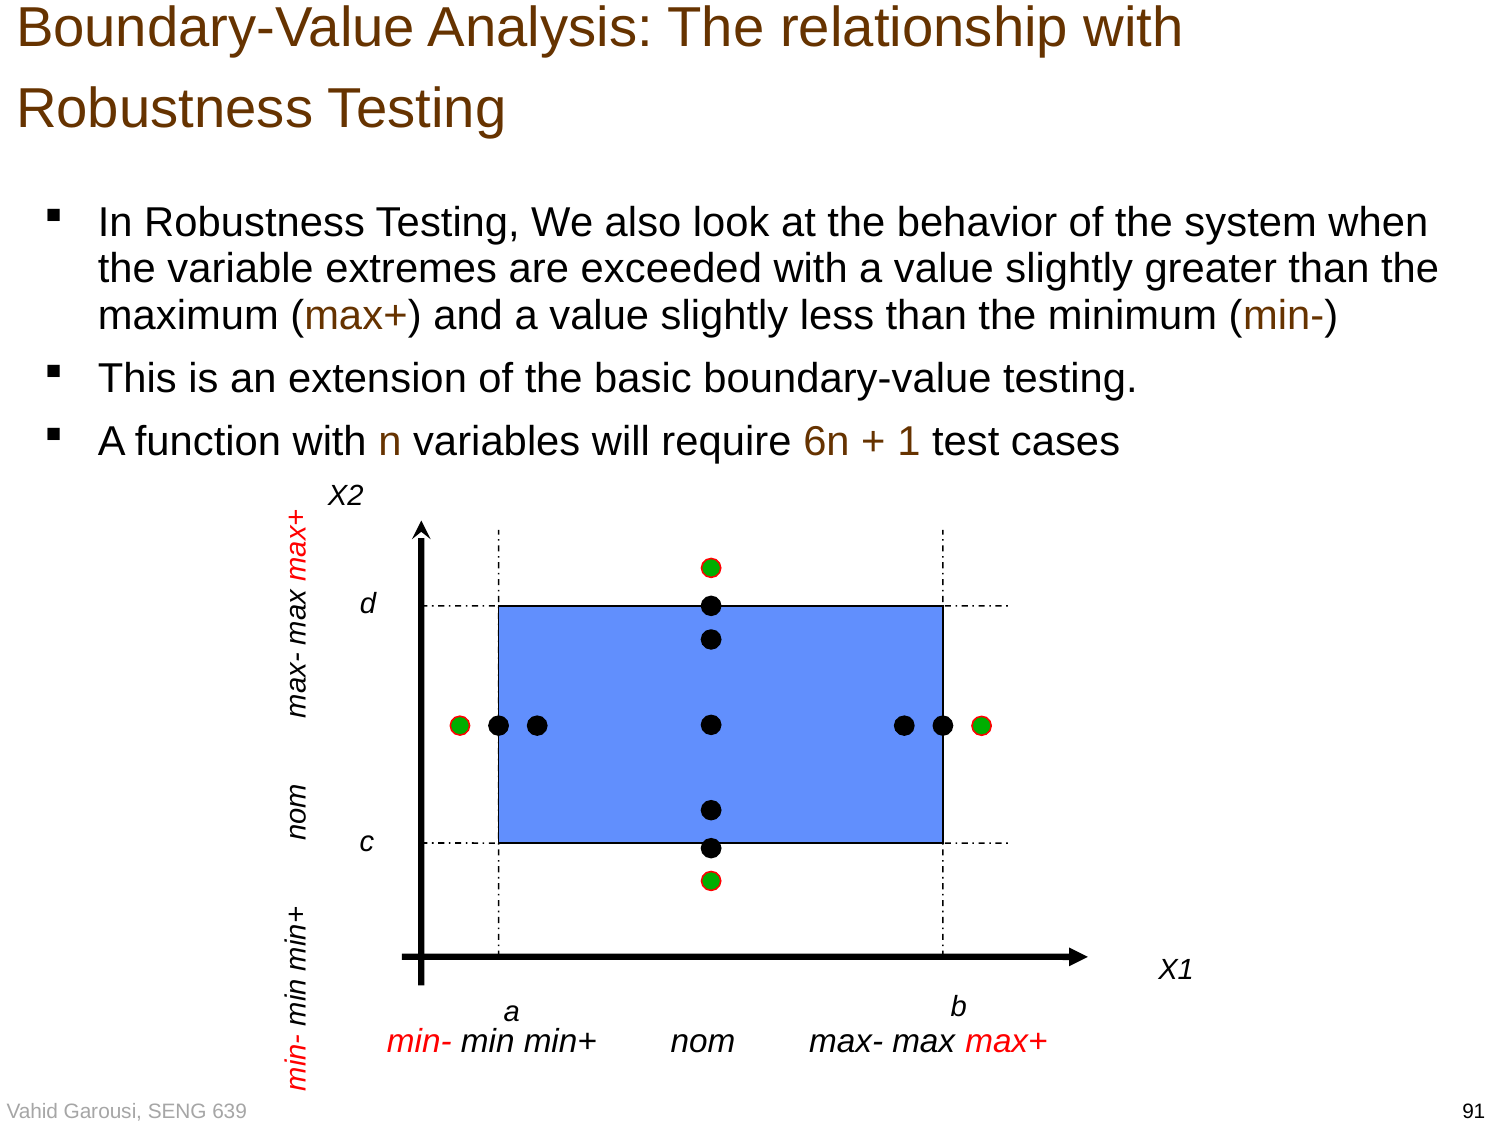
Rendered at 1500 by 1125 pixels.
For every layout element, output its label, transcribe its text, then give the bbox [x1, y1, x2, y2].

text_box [312, 468, 1210, 1036]
text_box min- min min+ nom max- max max+ [269, 279, 319, 1106]
title Boundary-Value Analysis: The relationship with Robustness Testing [0, 1, 1500, 115]
text_box min- min min+ nom max- max max+ [372, 1044, 1199, 1067]
list In Robustness Testing, We also look at the behavior of the system when the variable extremes are exceeded with a value slightly greater than the maximum (max+) and a value slightly less than the minimum (min-) This is an extension of the basic boundary-value testing. A function with n variables will require 6n + 1 test cases [28, 191, 1460, 481]
